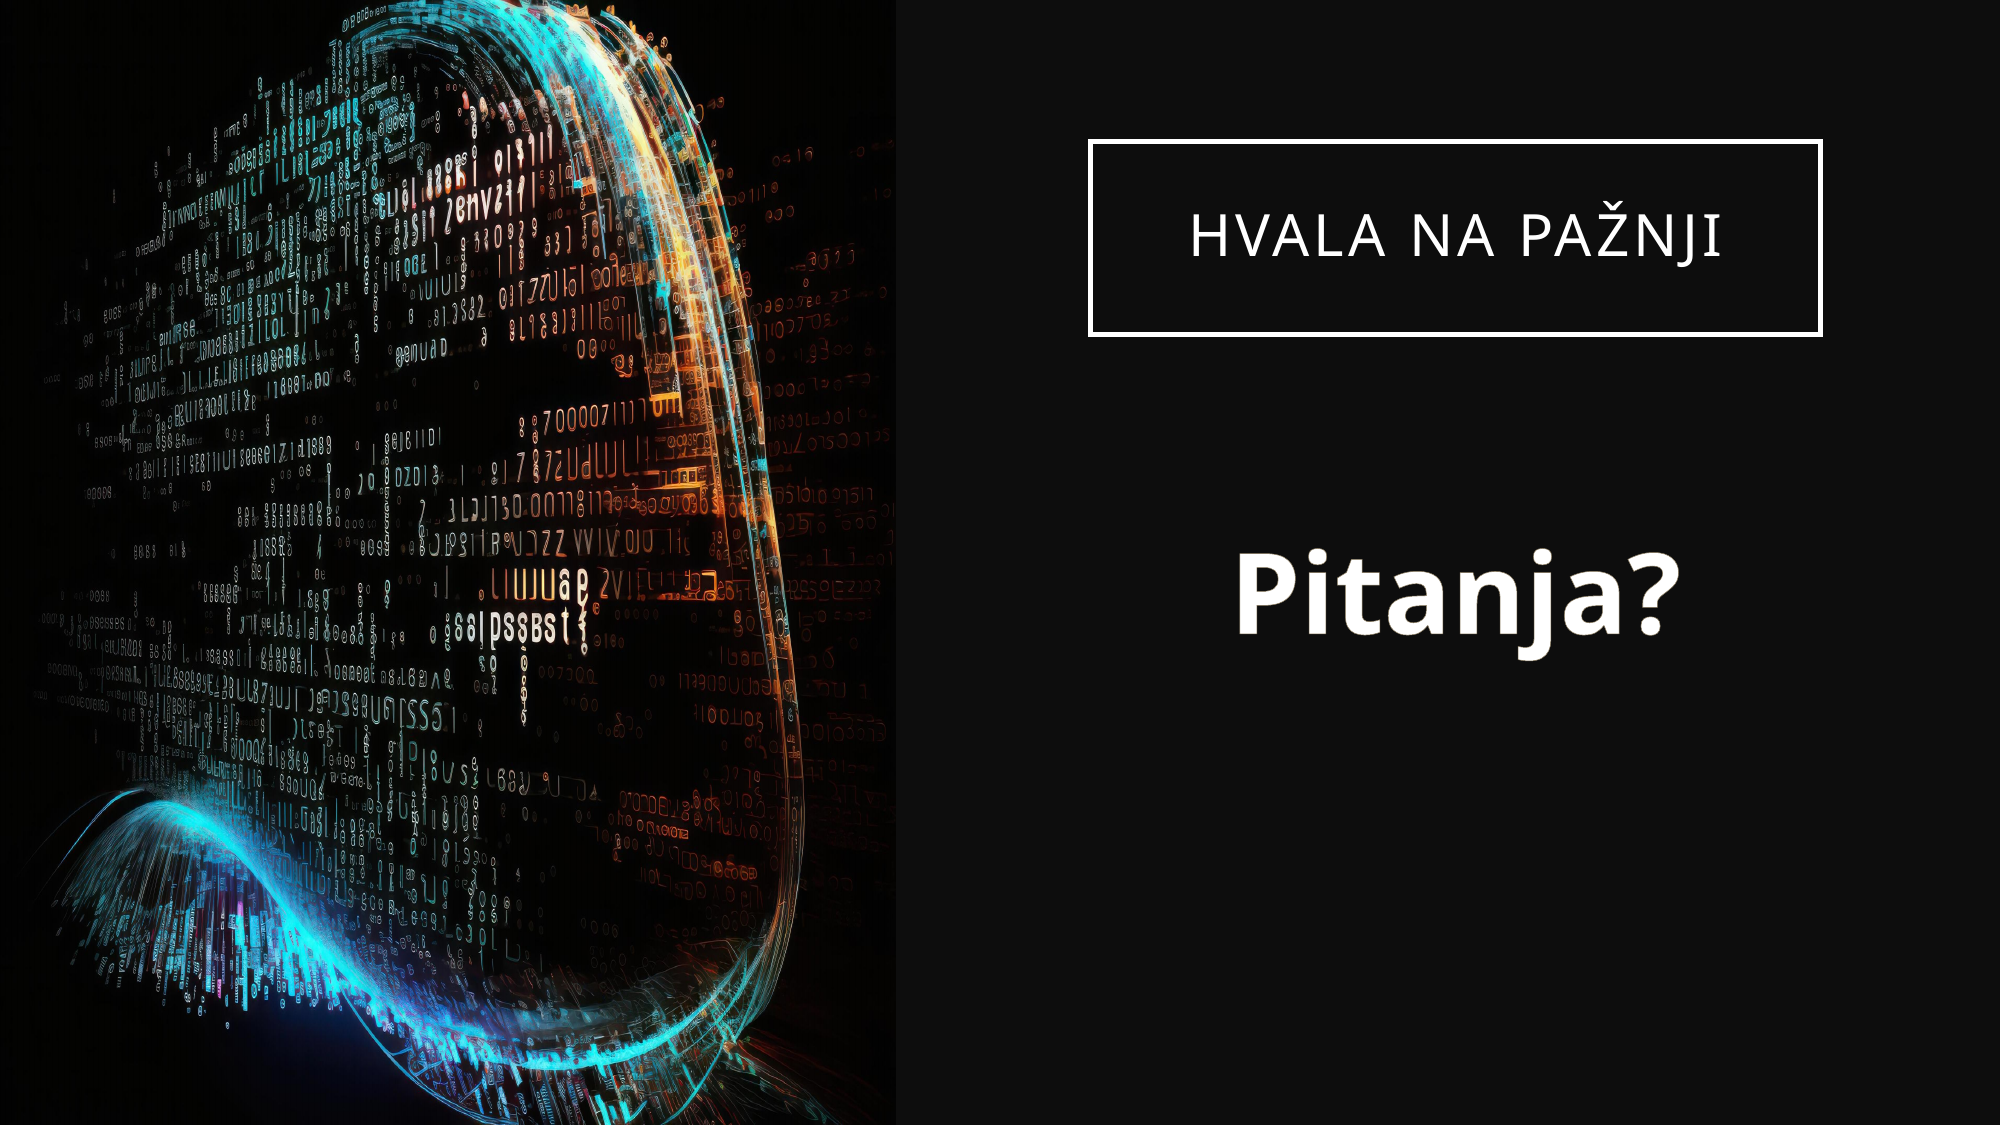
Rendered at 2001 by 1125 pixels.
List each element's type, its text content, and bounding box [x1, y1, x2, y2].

picture [0, 0, 896, 1125]
title Hvala na pažnji [1088, 139, 1823, 337]
text_box Pitanja? [1214, 513, 1697, 664]
